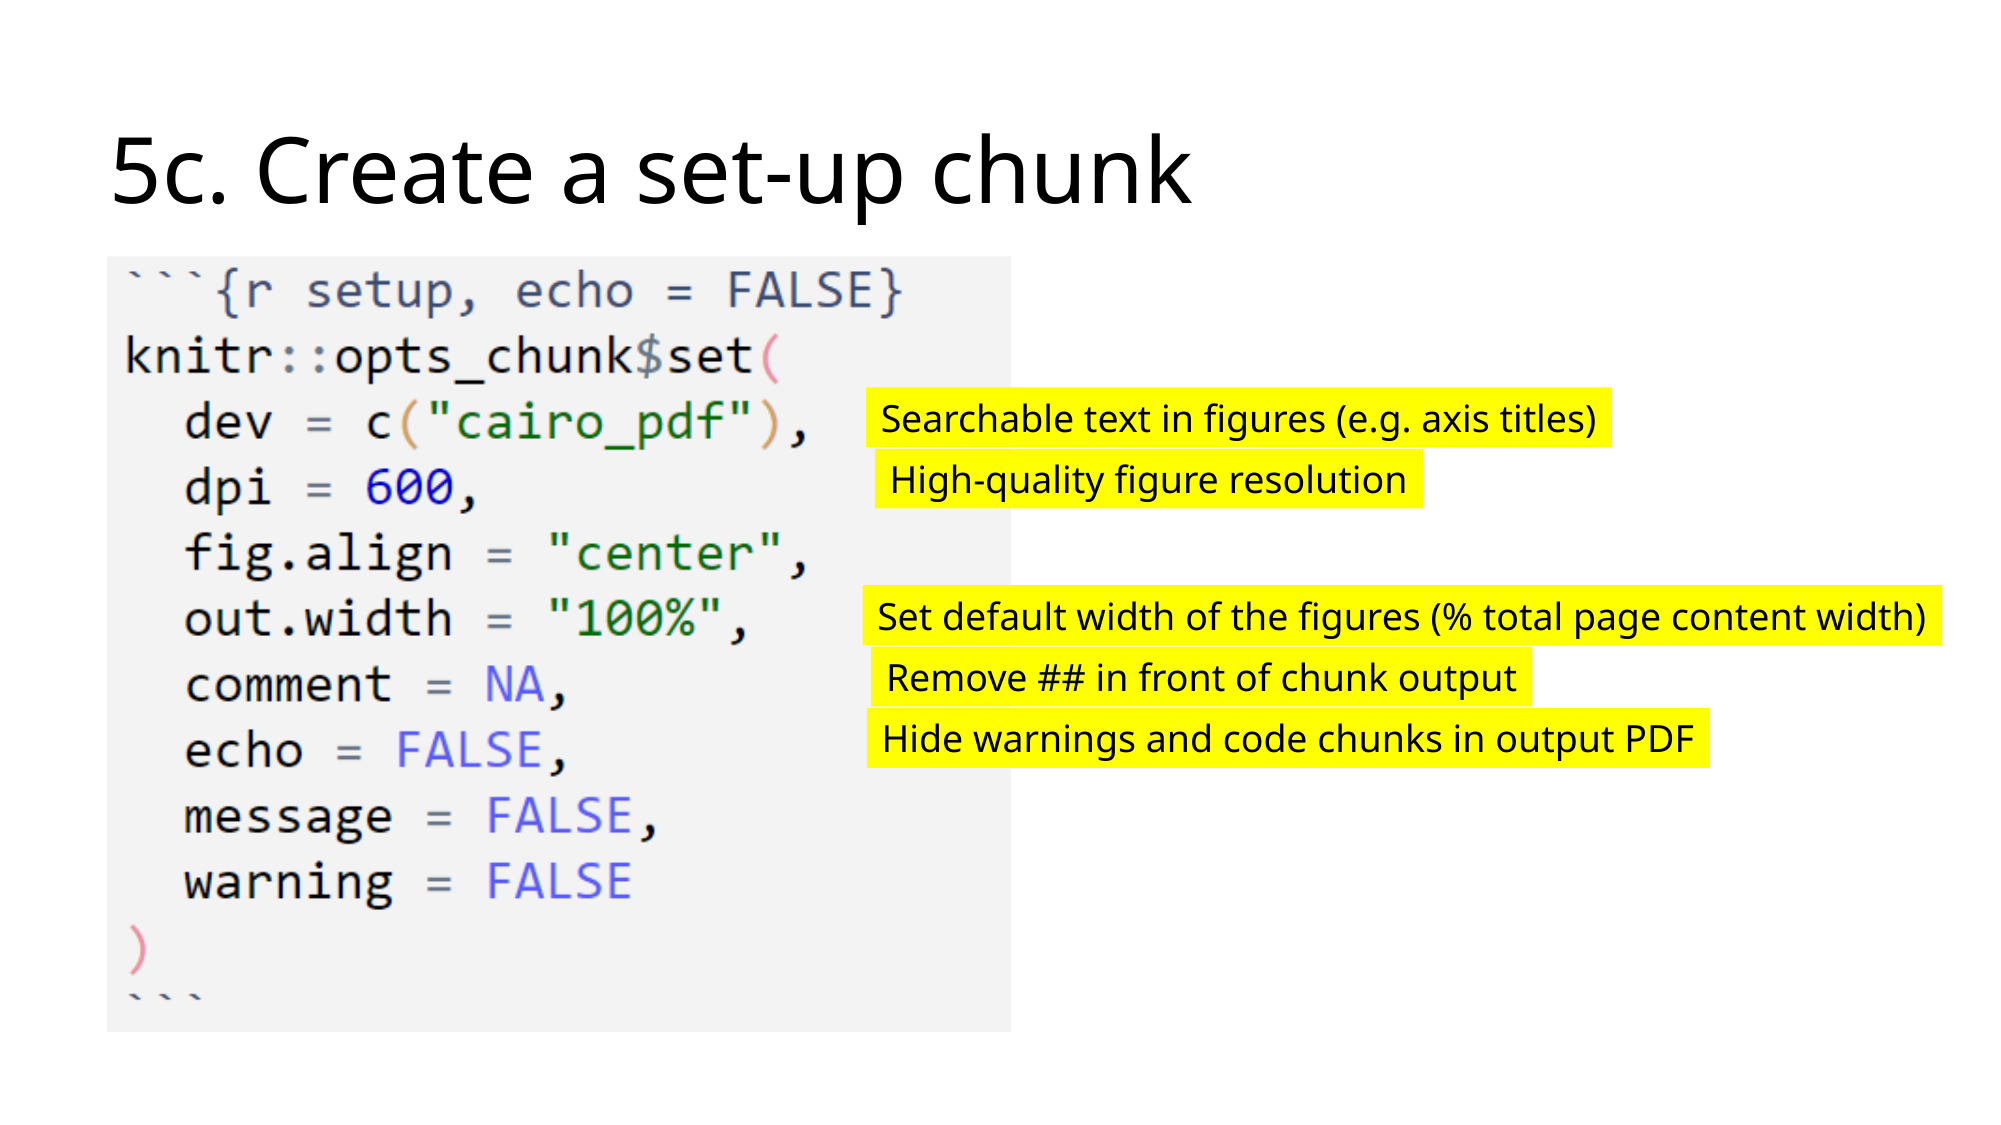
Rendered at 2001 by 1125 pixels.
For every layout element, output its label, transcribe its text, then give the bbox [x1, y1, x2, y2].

text_box Set default width of the figures (% total page content width) [1012, 585, 1943, 645]
text_box Searchable text in figures (e.g. axis titles) [1012, 387, 1612, 447]
picture [106, 255, 1012, 1033]
text_box Remove ## in front of chunk output [1012, 646, 1533, 707]
text_box High-quality figure resolution [1012, 448, 1423, 509]
text_box Hide warnings and code chunks in output PDF [1012, 708, 1710, 768]
text_box 5c. Create a set-up chunk [94, 104, 1355, 230]
